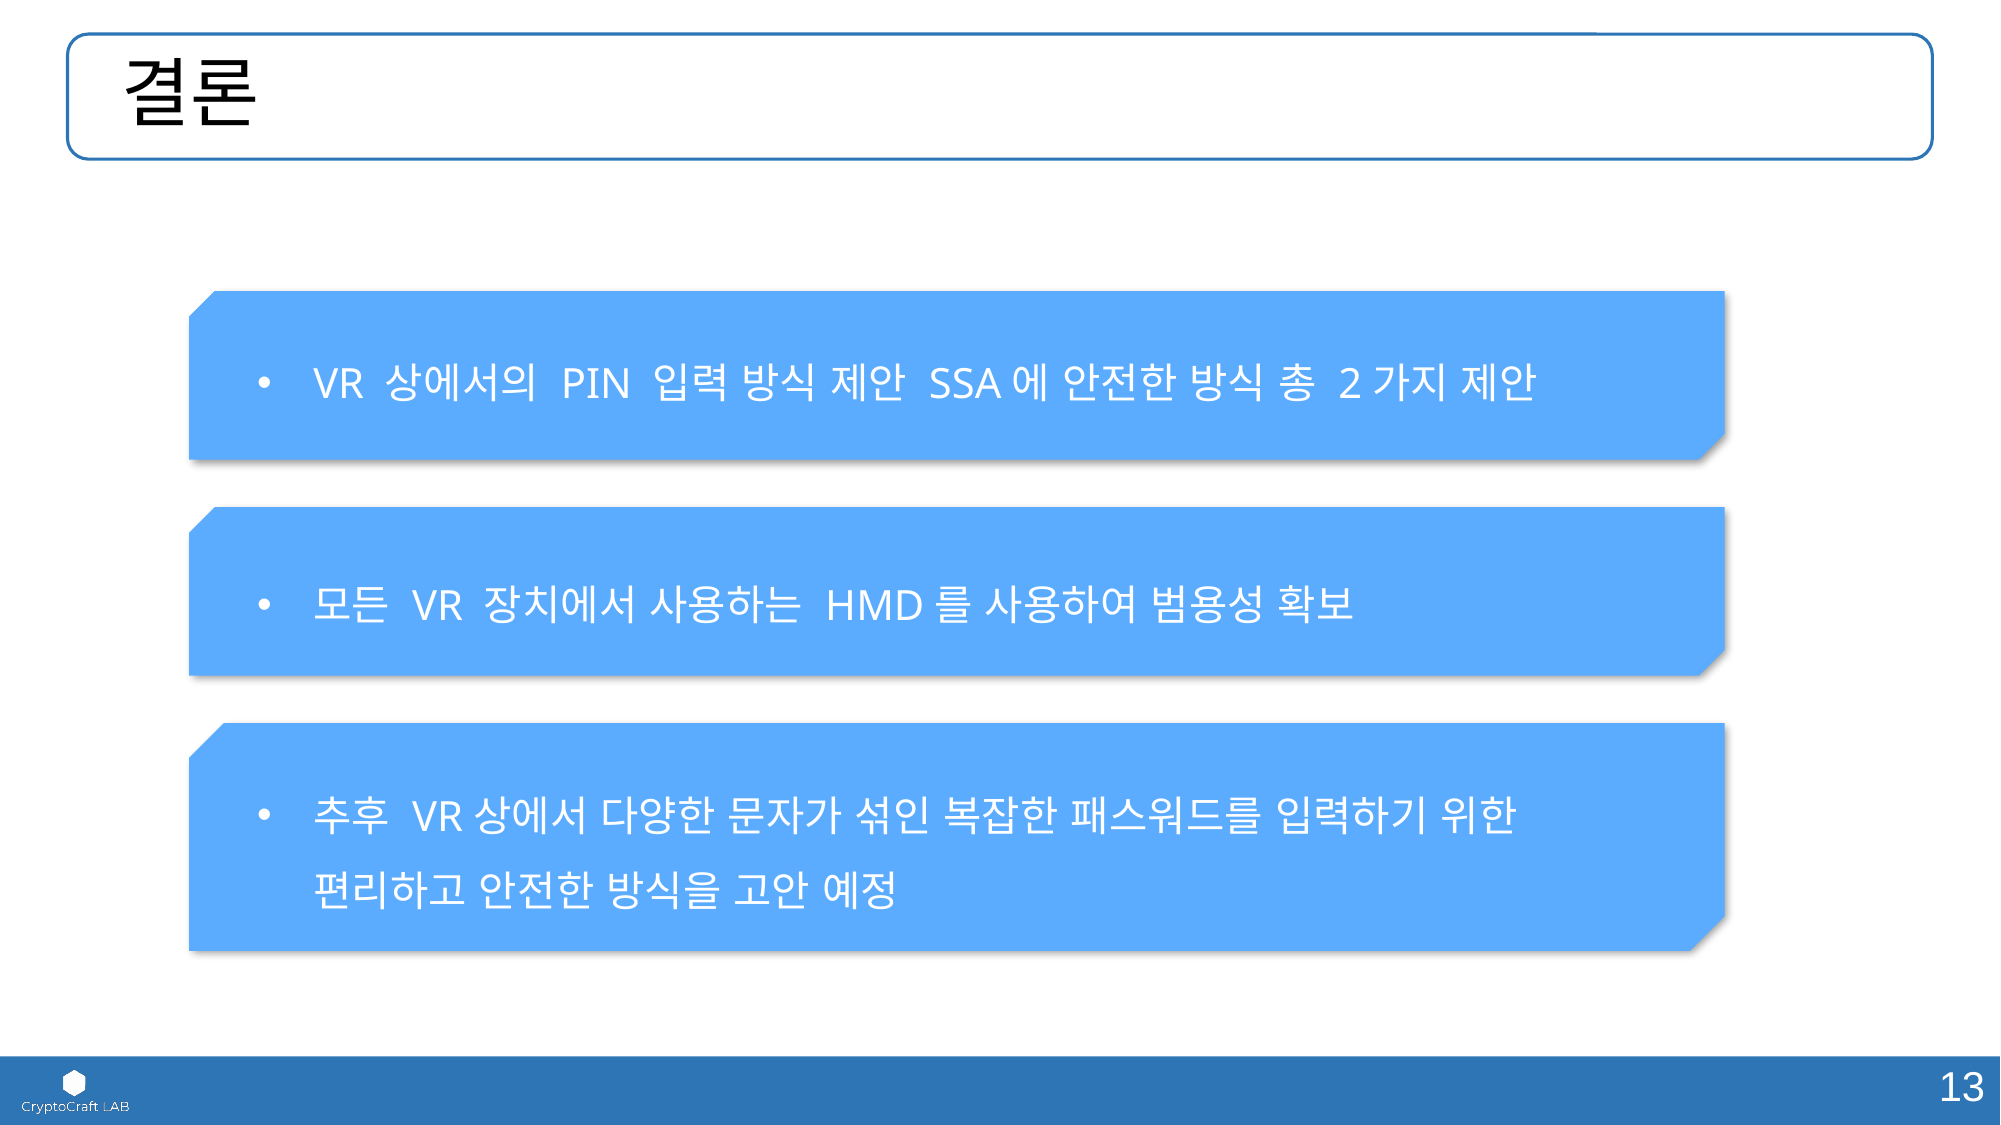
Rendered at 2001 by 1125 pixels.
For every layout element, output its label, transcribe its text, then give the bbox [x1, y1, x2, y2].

text_box [188, 506, 1726, 677]
title 결론 [67, 34, 1933, 160]
text_box [188, 289, 1726, 461]
text_box 추후 VR상에서 다양한 문자가 섞인 복잡한 패스워드를 입력하기 위한 편리하고 안전한 방식을 고안 예정 [242, 757, 1677, 922]
text_box [188, 722, 1726, 952]
picture [13, 1061, 138, 1123]
text_box 모든 VR 장치에서 사용하는 HMD를 사용하여 범용성 확보 [242, 546, 1677, 637]
text_box VR 상에서의 PIN 입력 방식 제안 SSA에 안전한 방식 총 2가지 제안 [242, 324, 1677, 490]
